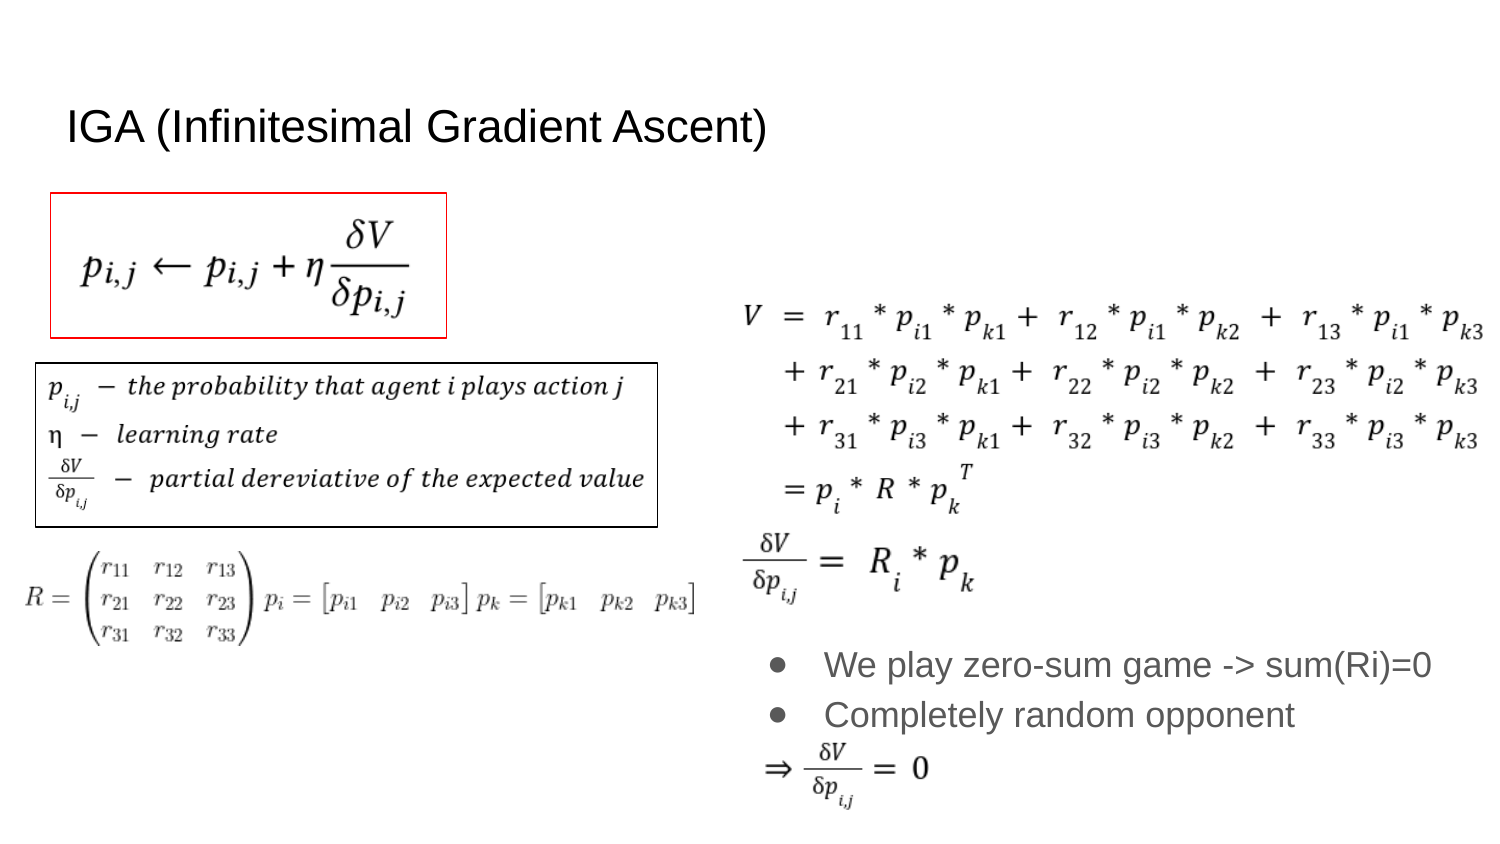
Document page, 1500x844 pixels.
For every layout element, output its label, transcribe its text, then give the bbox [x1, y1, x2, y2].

picture [24, 551, 695, 646]
picture [730, 291, 1500, 621]
list We play zero-sum game -> sum(Ri)=0 Completely random opponent [730, 620, 1449, 765]
picture [760, 735, 933, 814]
picture [50, 193, 446, 338]
title IGA (Infinitesimal Gradient Ascent) [51, 72, 1449, 167]
picture [36, 363, 657, 527]
